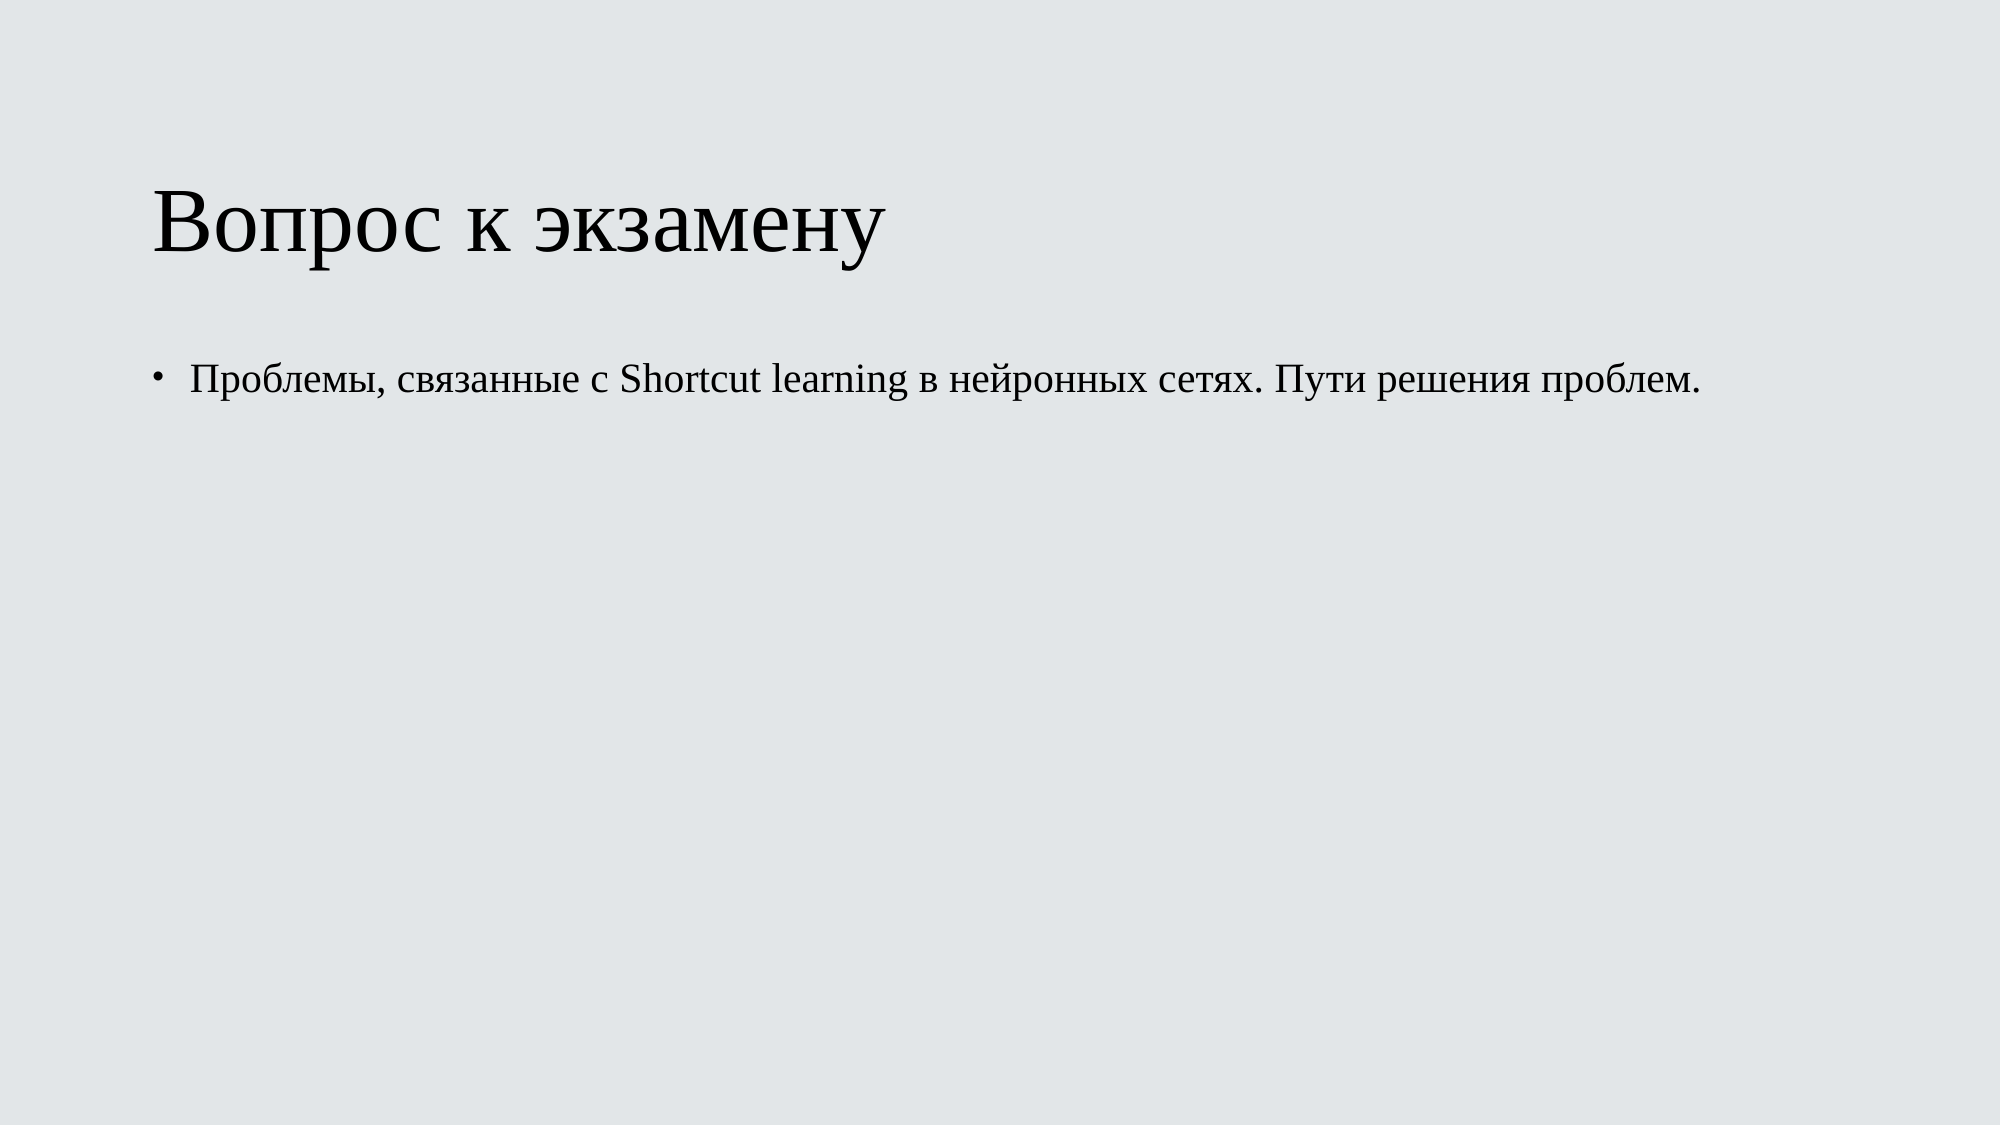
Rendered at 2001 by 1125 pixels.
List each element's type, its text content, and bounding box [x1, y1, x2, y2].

title Вопрос к экзамену [137, 95, 1863, 280]
list Проблемы, связанные с Shortcut learning в нейронных сетях. Пути решения проблем. [137, 338, 1863, 1014]
